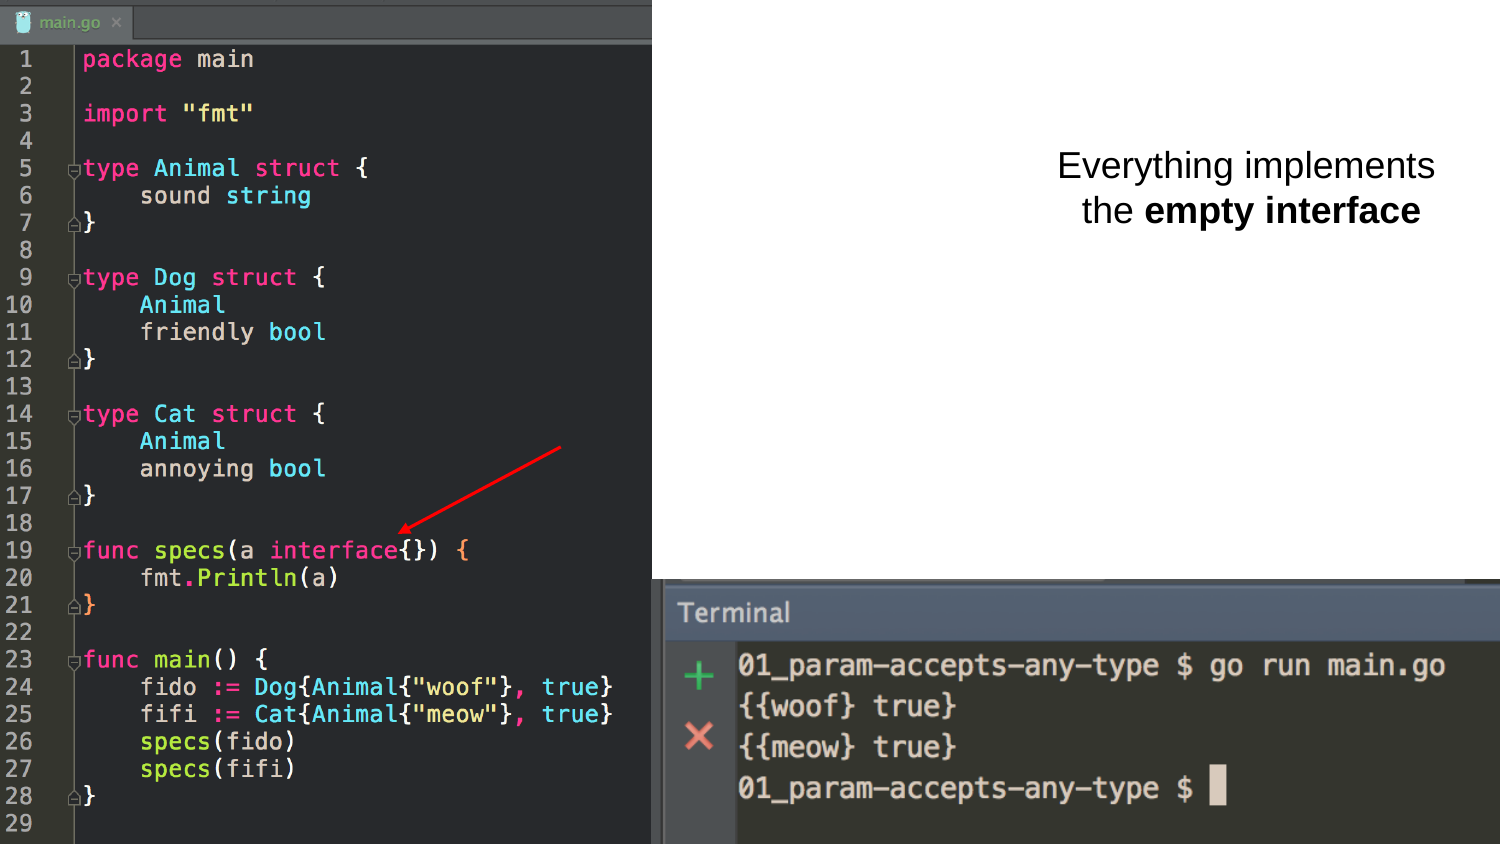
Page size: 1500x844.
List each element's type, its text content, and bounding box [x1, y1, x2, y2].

picture [0, 0, 1500, 844]
text_box Everything implements the empty interface [1008, 126, 1495, 333]
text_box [397, 446, 561, 535]
